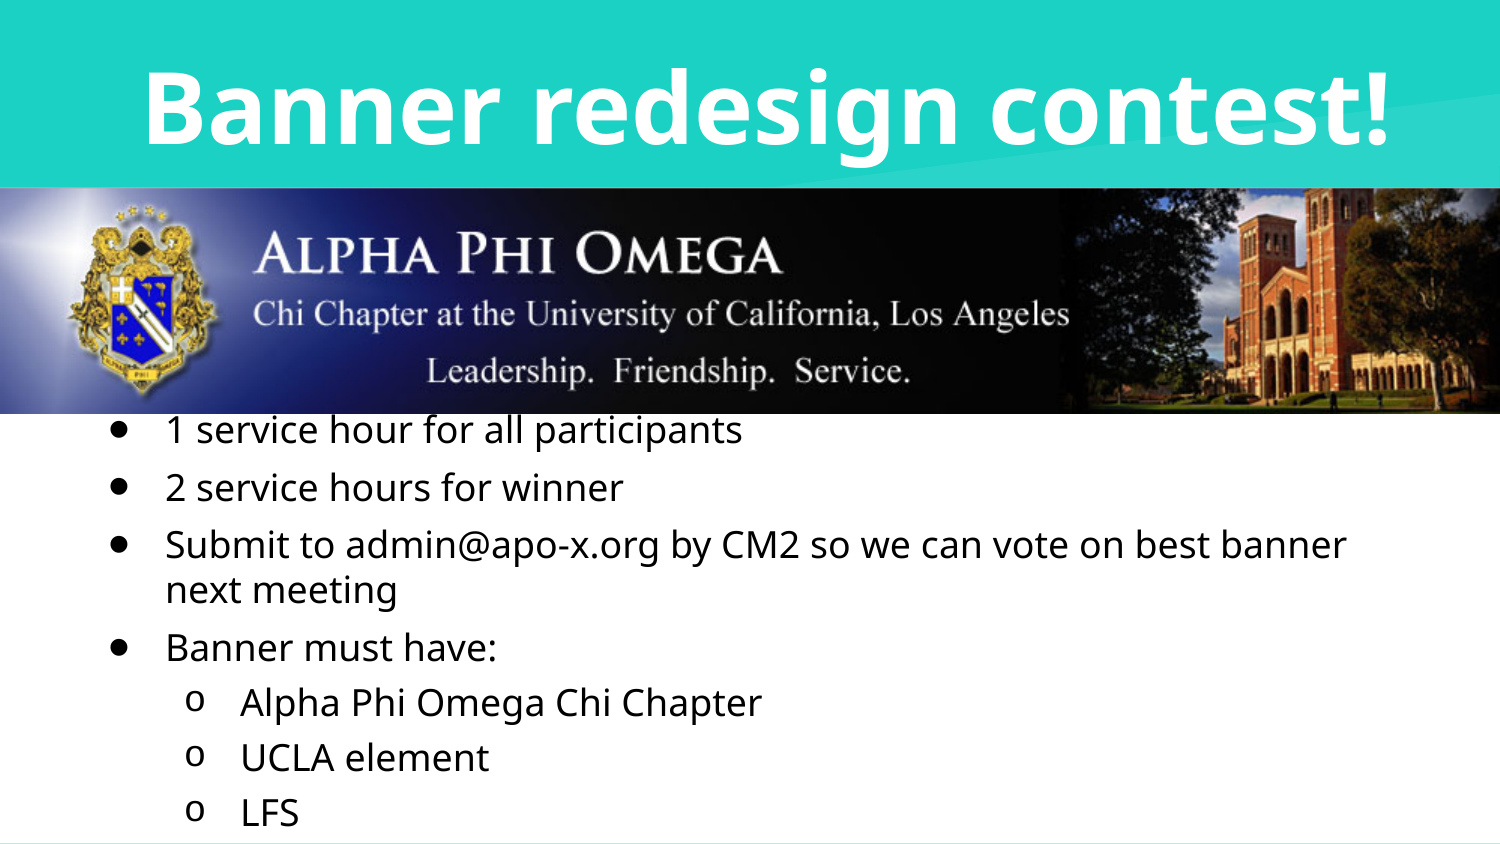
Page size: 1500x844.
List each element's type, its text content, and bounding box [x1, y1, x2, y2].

list 1 service hour for all participants 2 service hours for winner Submit to admin@apo-x.org by CM2 so we can vote on best banner next meeting Banner must have: Alpha Phi Omega Chi Chapter UCLA element LFS Size: 1000 pixels by 150 pixels [75, 421, 1425, 827]
title Banner redesign contest! [75, 33, 1425, 175]
picture [0, 186, 1500, 415]
